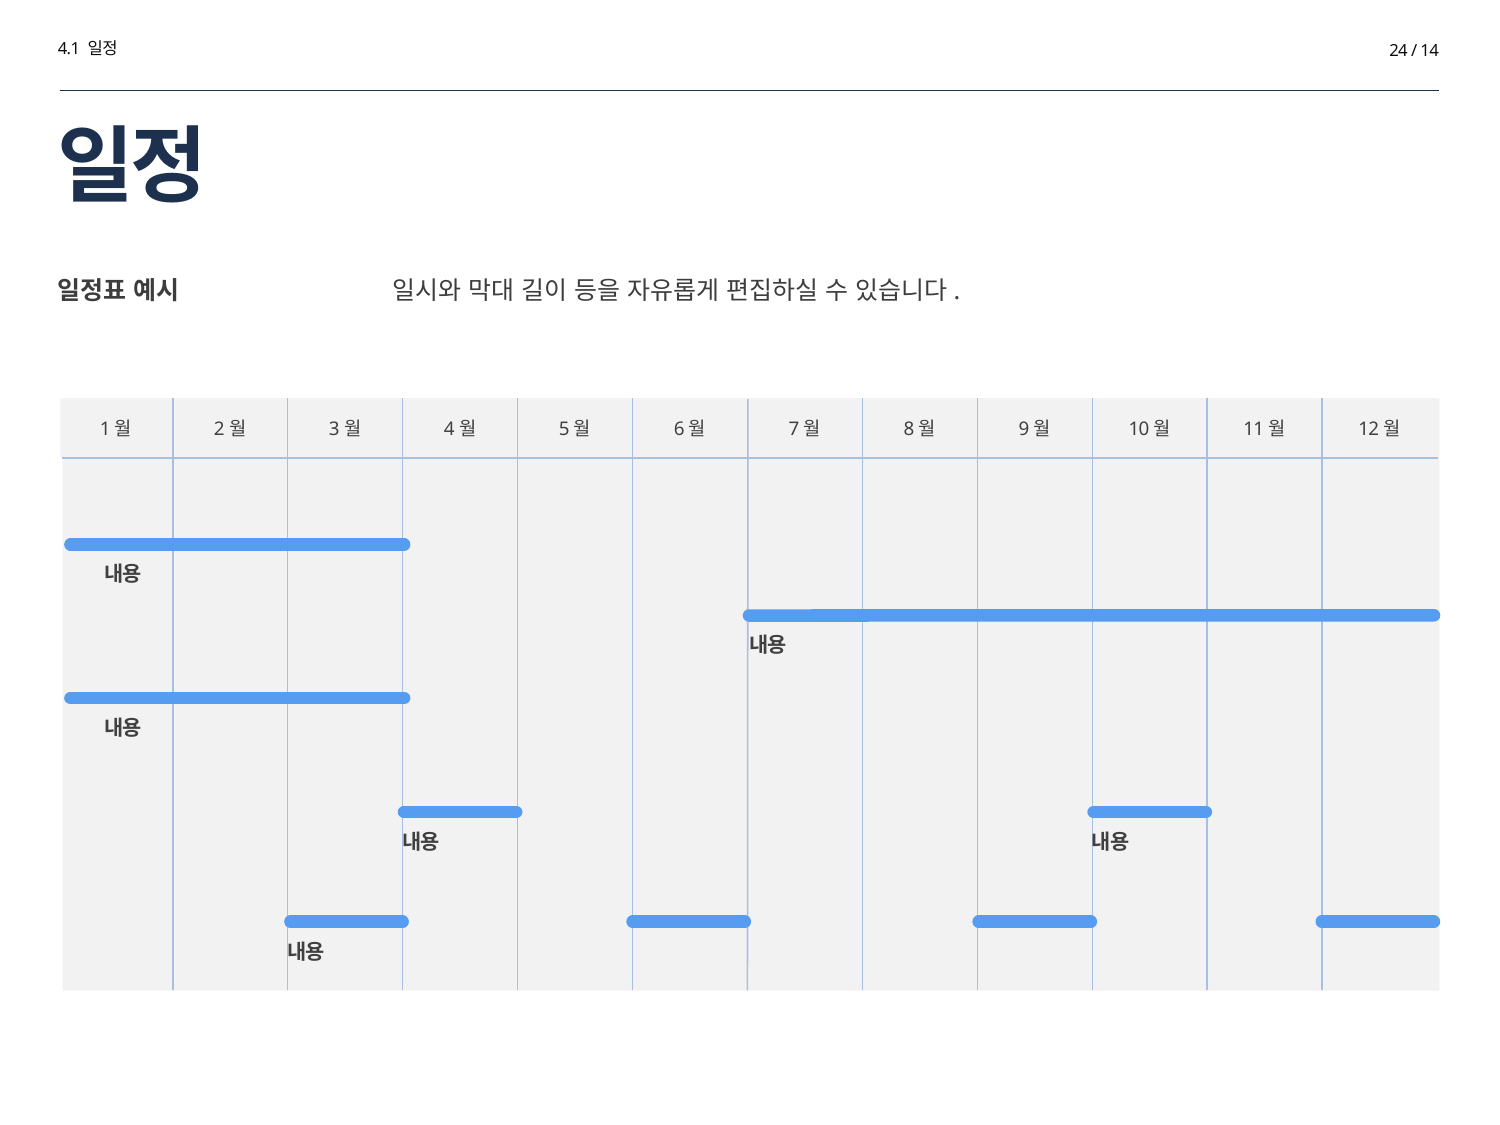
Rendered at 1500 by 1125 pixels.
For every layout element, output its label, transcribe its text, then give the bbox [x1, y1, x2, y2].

title 일정 [42, 99, 1435, 225]
text_box 24 / 14 [1193, 32, 1454, 70]
text_box 일시와 막대 길이 등을 자유롭게 편집하실 수 있습니다. [377, 267, 1469, 382]
text_box 4.1 일정 [43, 30, 303, 66]
text_box 일정표 예시 [42, 267, 333, 382]
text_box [60, 398, 1440, 991]
